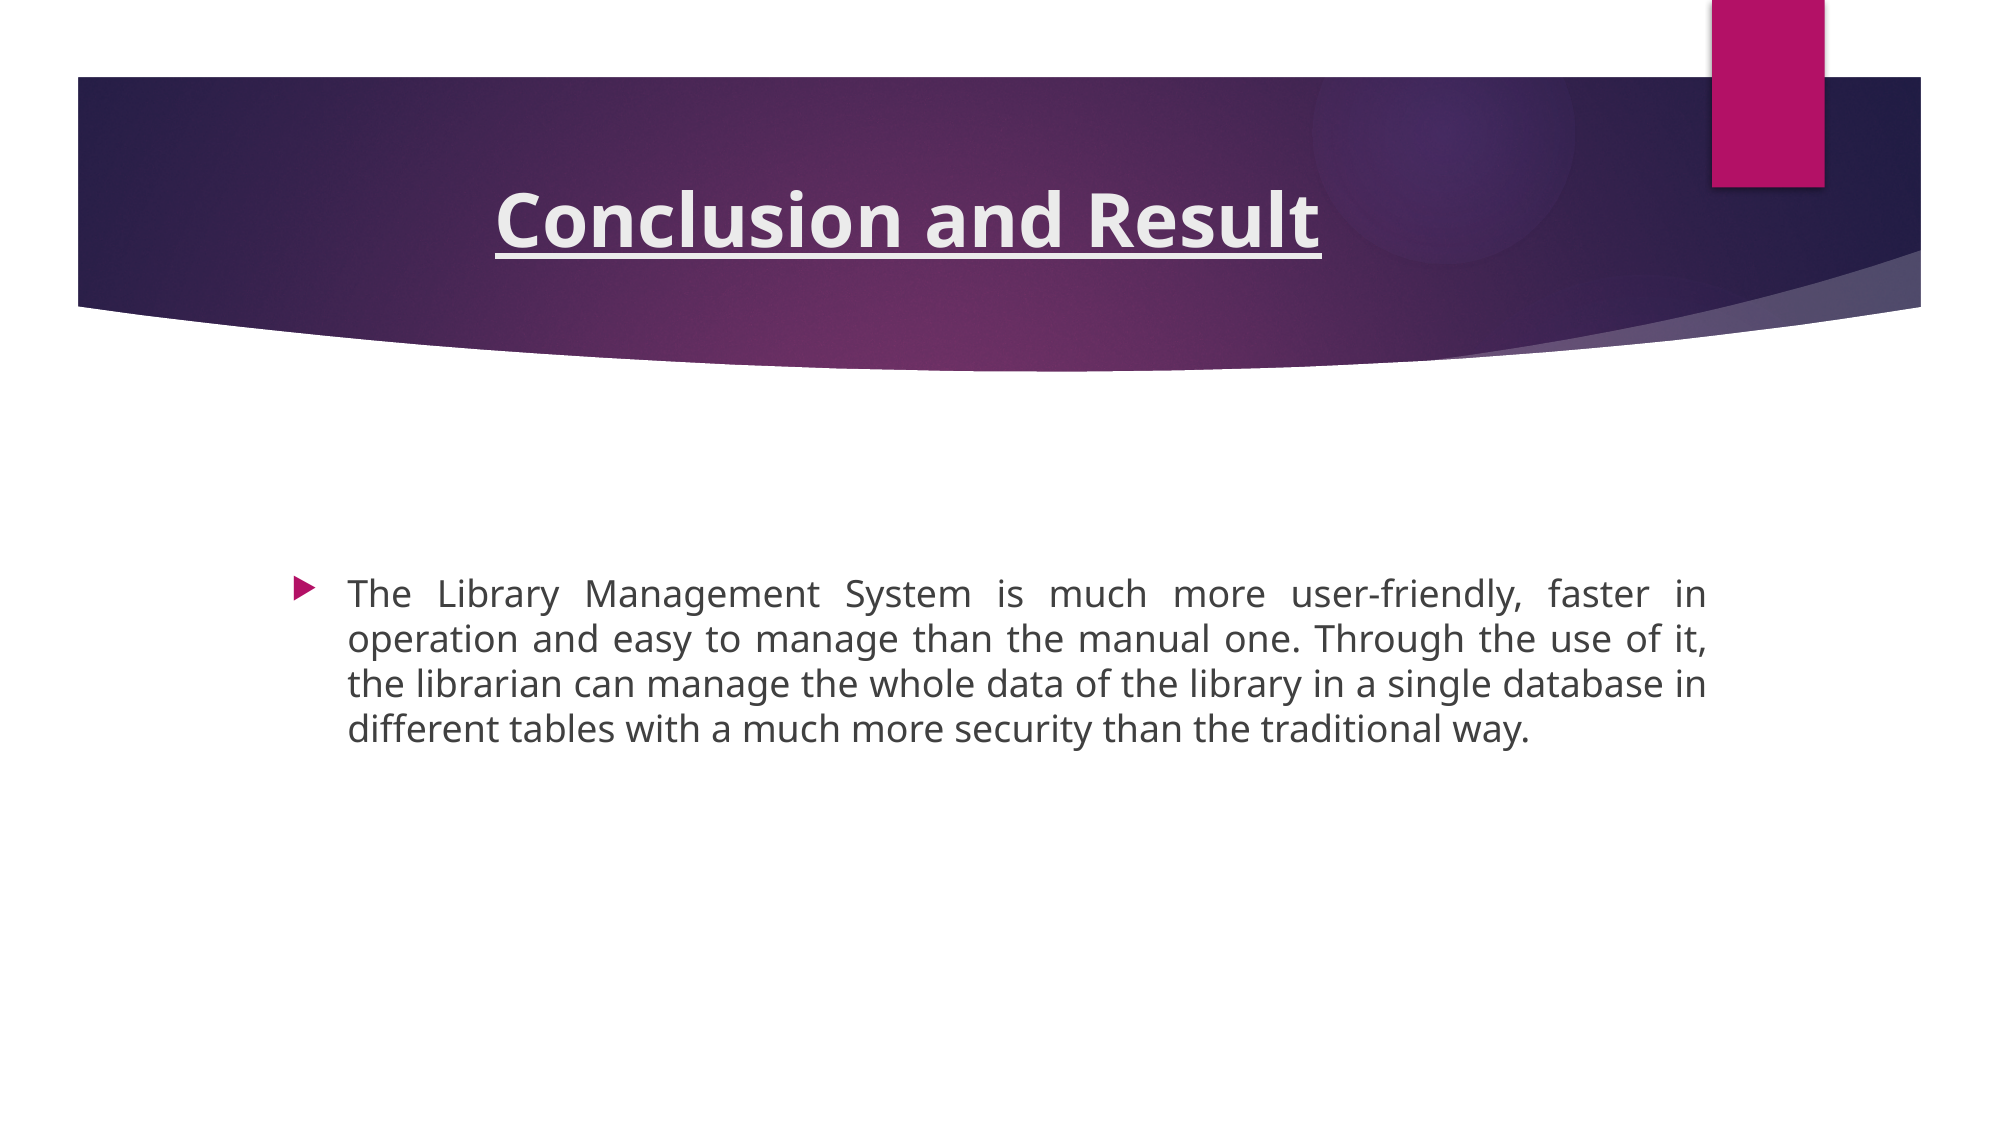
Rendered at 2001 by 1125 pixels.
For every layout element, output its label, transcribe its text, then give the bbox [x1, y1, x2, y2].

title Conclusion and Result [189, 159, 1627, 276]
list The Library Management System is much more user-friendly, faster in operation and easy to manage than the manual one. Through the use of it, the librarian can manage the whole data of the library in a single database in different tables with a much more security than the traditional way. [276, 562, 1724, 1123]
